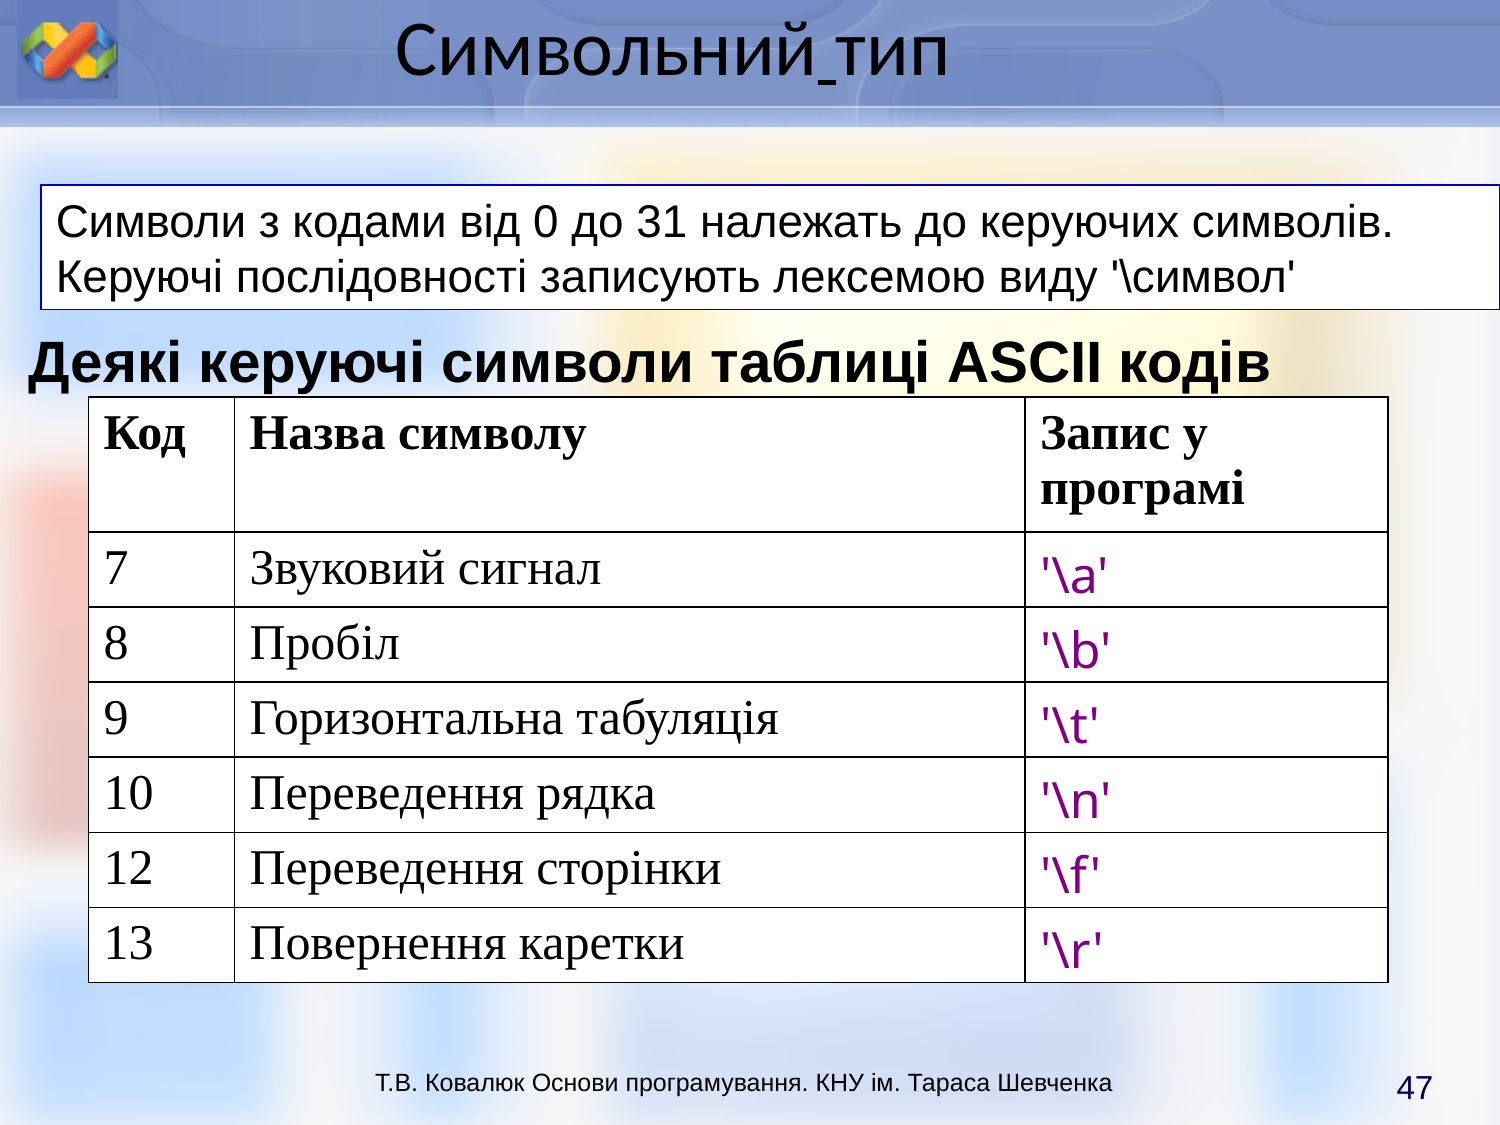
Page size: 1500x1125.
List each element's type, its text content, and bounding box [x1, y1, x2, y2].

table_cell '\f' [1026, 833, 1387, 907]
table_header Код [89, 398, 234, 531]
table_cell '\t' [1026, 683, 1387, 756]
table_cell Горизонтальна табуляція [235, 683, 1024, 756]
table_cell '\a' [1026, 533, 1387, 606]
table_cell 7 [89, 533, 234, 606]
table_cell 10 [89, 758, 234, 832]
table_cell '\r' [1026, 908, 1387, 982]
table_cell 8 [89, 608, 234, 681]
table_header Запис у програмі [1026, 398, 1387, 531]
title Символьний тип [29, 0, 1317, 88]
table_cell 12 [89, 833, 234, 907]
table_cell Пробіл [235, 608, 1024, 681]
table_cell Звуковий сигнал [235, 533, 1024, 606]
table_header Назва символу [235, 398, 1024, 531]
table_cell 9 [89, 683, 234, 756]
text_box Символи з кодами від 0 до 31 належать до керуючих символів. Керуючі послідовності записують лексемою виду '\символ' [41, 184, 1500, 310]
table_cell '\n' [1026, 758, 1387, 832]
table_cell Переведення рядка [235, 758, 1024, 832]
picture [0, 0, 1500, 1125]
table_cell Повернення каретки [235, 908, 1024, 982]
table_cell Переведення сторінки [235, 833, 1024, 907]
table_cell 13 [89, 908, 234, 982]
slide_number 47 [1381, 1058, 1471, 1104]
text_box Деякі керуючі символи таблиці ASCII кодів [13, 316, 1287, 402]
table_cell '\b' [1026, 608, 1387, 681]
